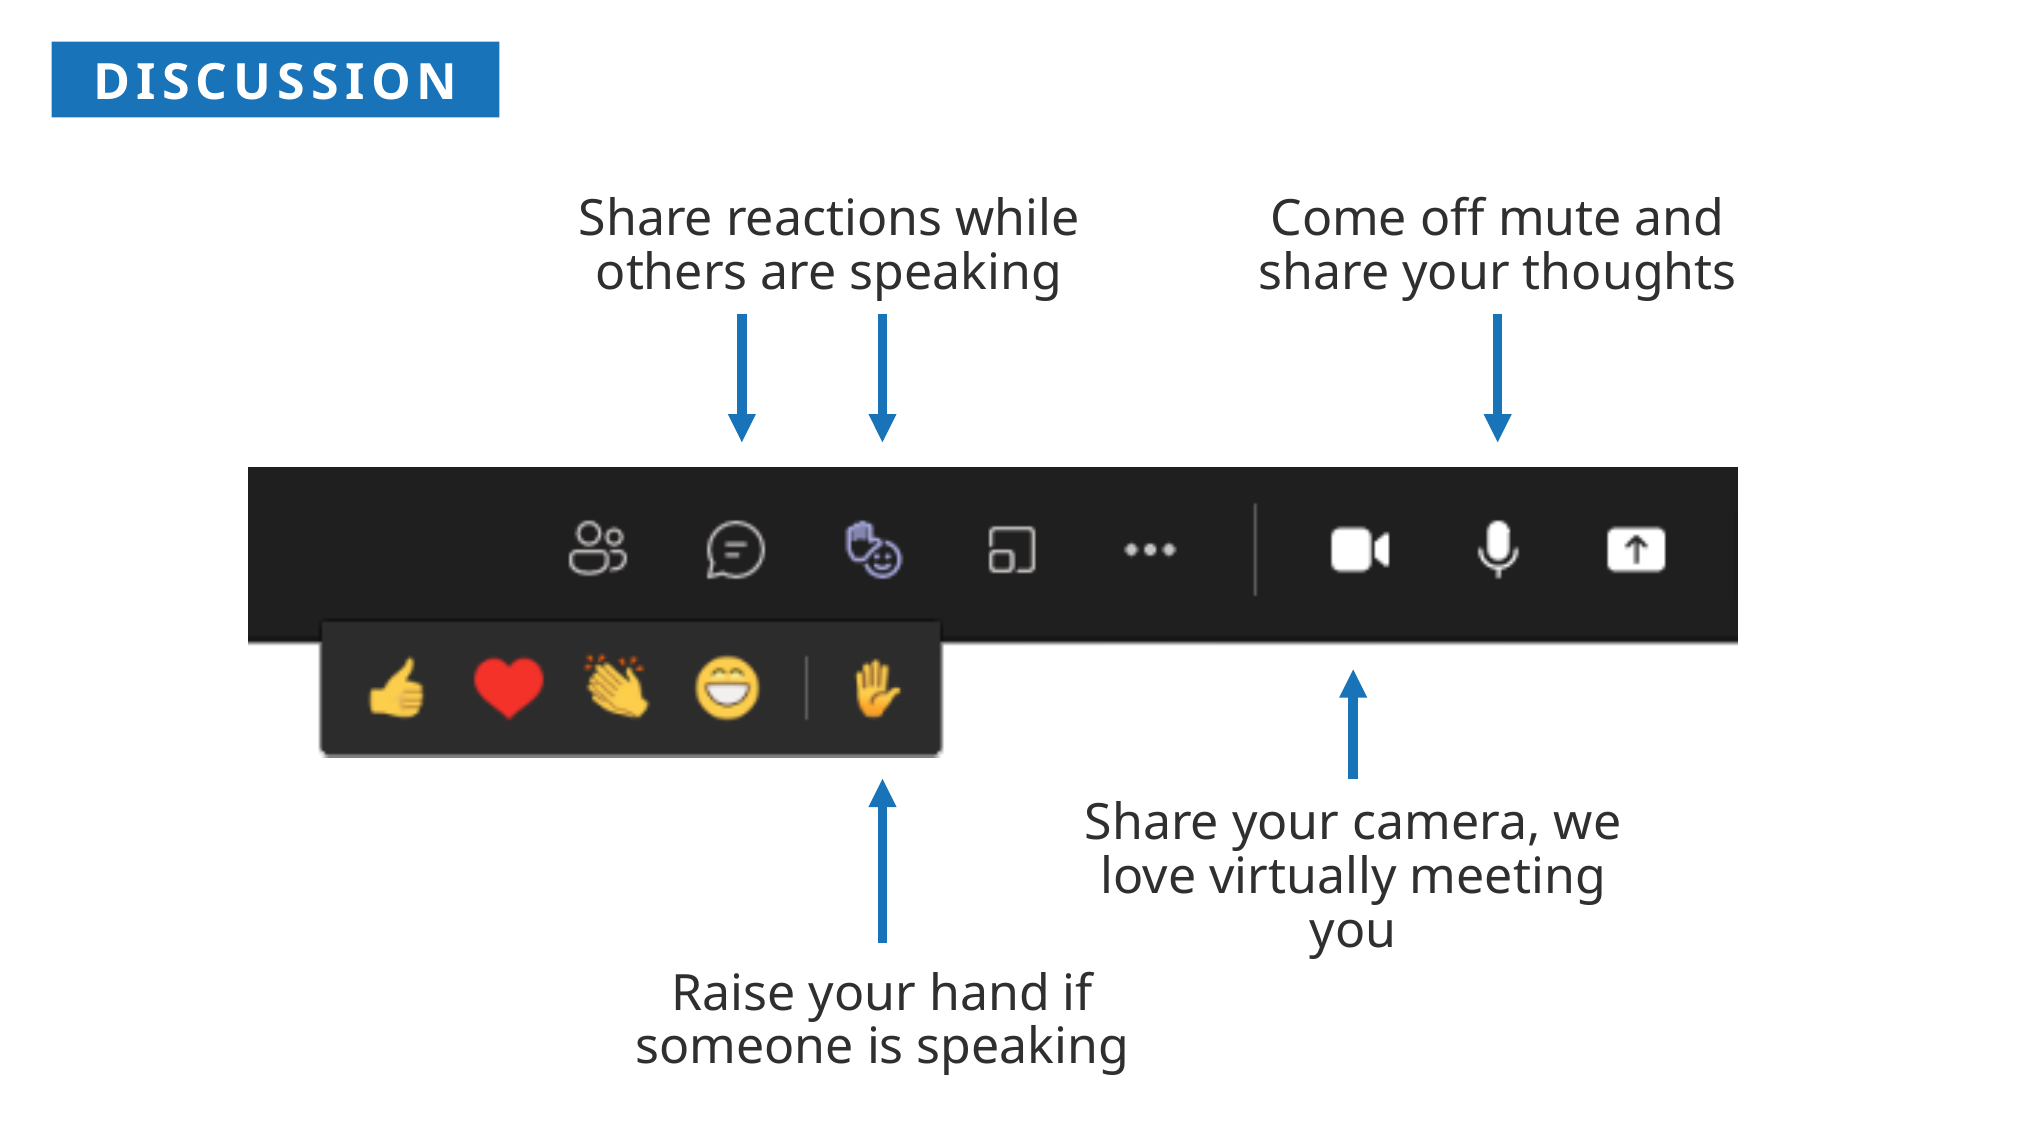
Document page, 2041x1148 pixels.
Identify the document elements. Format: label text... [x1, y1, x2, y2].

text_box Share your camera, we love virtually meeting you [1028, 772, 1679, 983]
text_box Come off mute and share your thoughts [1210, 168, 1785, 324]
text_box Raise your hand if someone is speaking [557, 942, 1208, 1099]
text_box Share reactions while others are speaking [542, 168, 1117, 324]
picture [247, 467, 1738, 759]
text_box DISCUSSION [51, 41, 500, 118]
